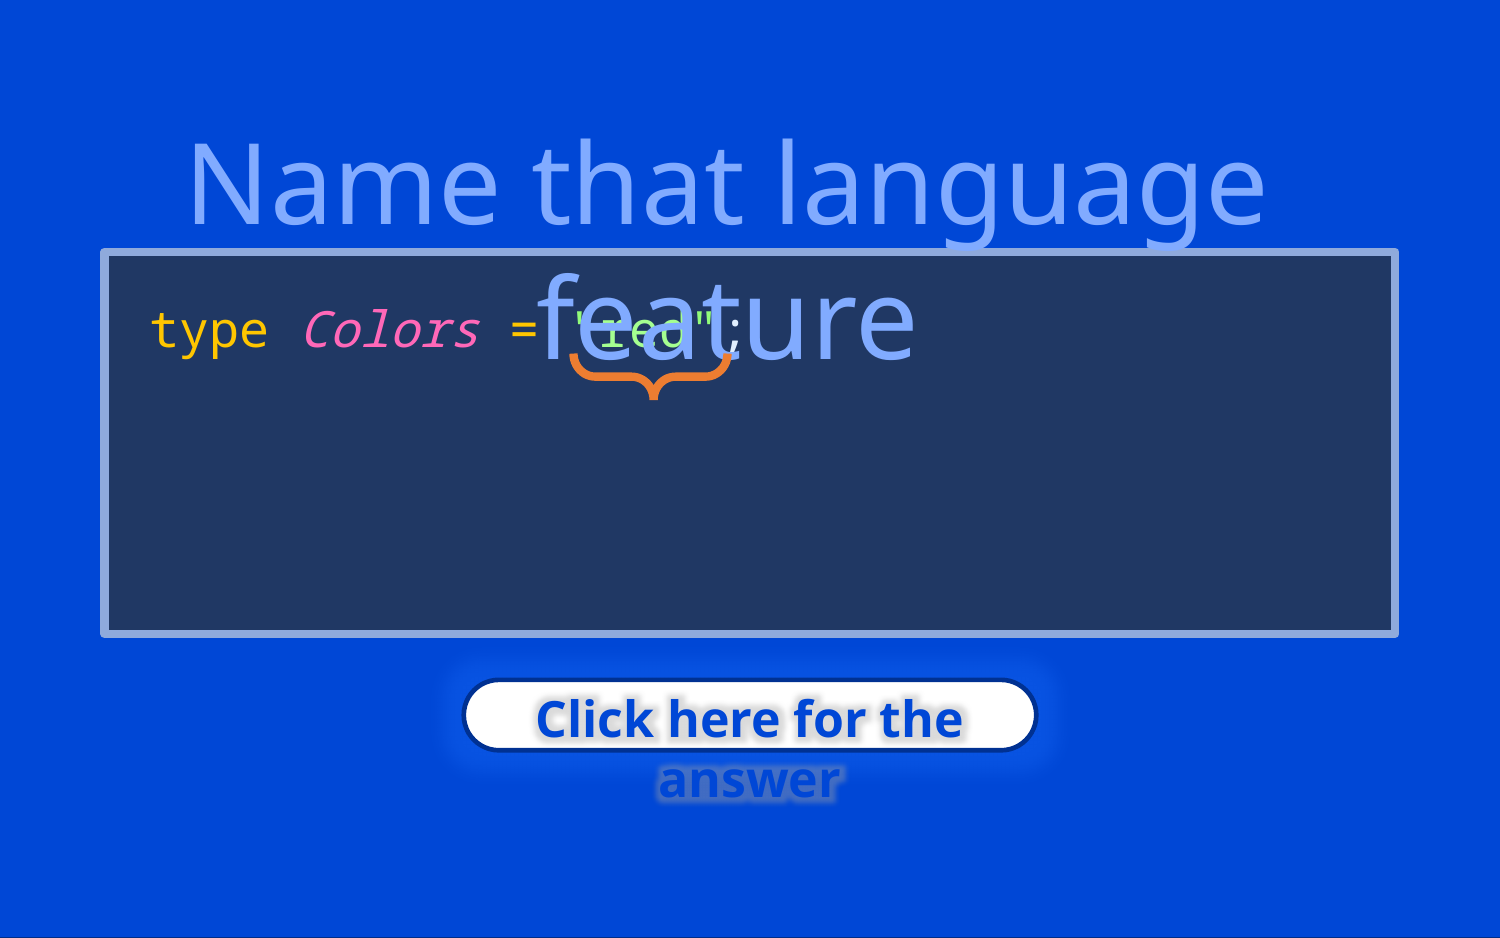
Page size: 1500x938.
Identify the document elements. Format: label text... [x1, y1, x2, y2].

text_box [1031, 694, 1038, 736]
text_box type Colors = "red"; [104, 252, 1396, 634]
text_box Name that language feature [104, 104, 1351, 390]
text_box Click here for the answer [477, 679, 1023, 815]
text_box [462, 692, 471, 738]
text_box [572, 353, 729, 400]
